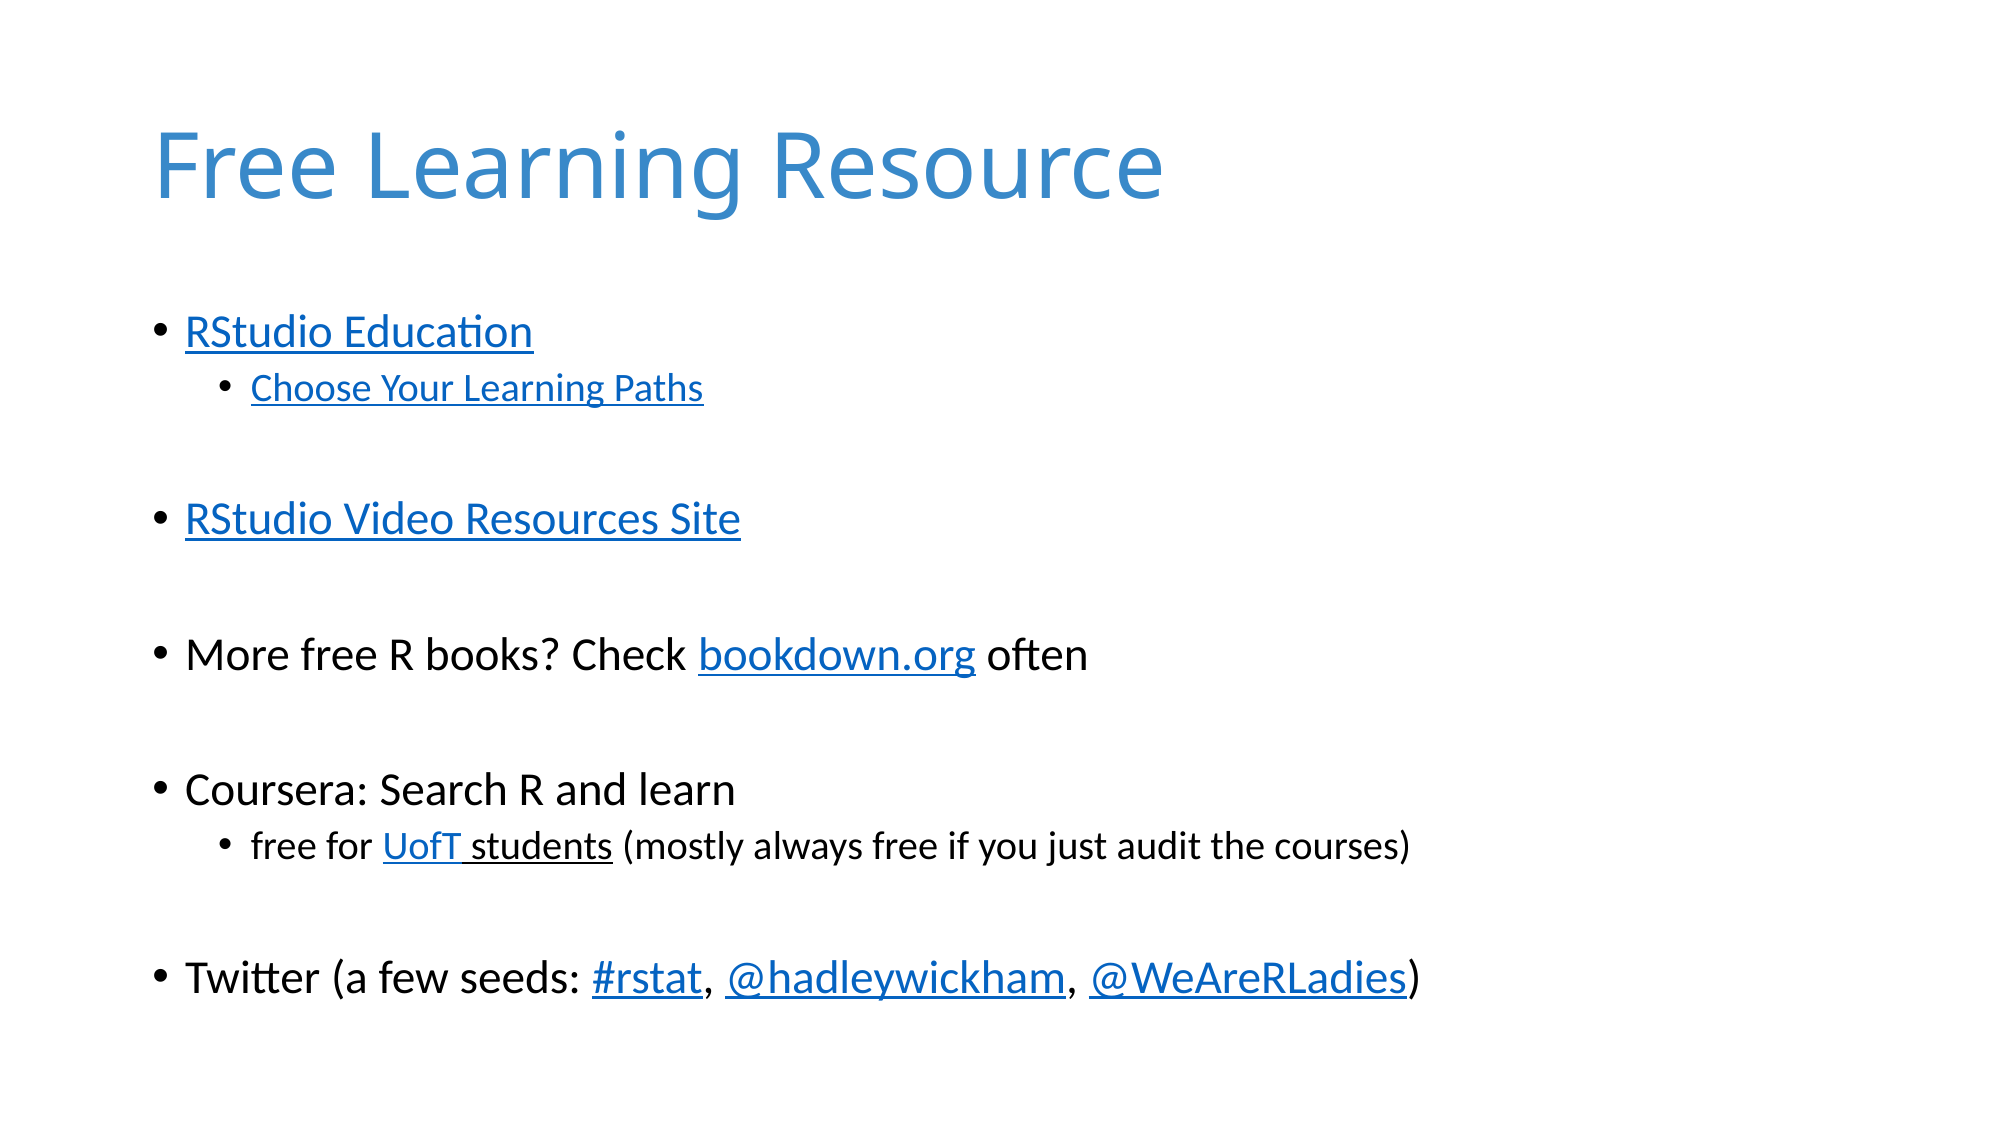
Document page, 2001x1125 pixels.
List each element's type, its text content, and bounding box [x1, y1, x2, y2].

list RStudio Education Choose Your Learning Paths RStudio Video Resources Site More free R books? Check bookdown.org often Coursera: Search R and learn free for UofT students (mostly always free if you just audit the courses) Twitter (a few seeds: #rstat, @hadleywickham, @WeAreRLadies) [137, 299, 1863, 1014]
title Free Learning Resource [137, 59, 1863, 278]
